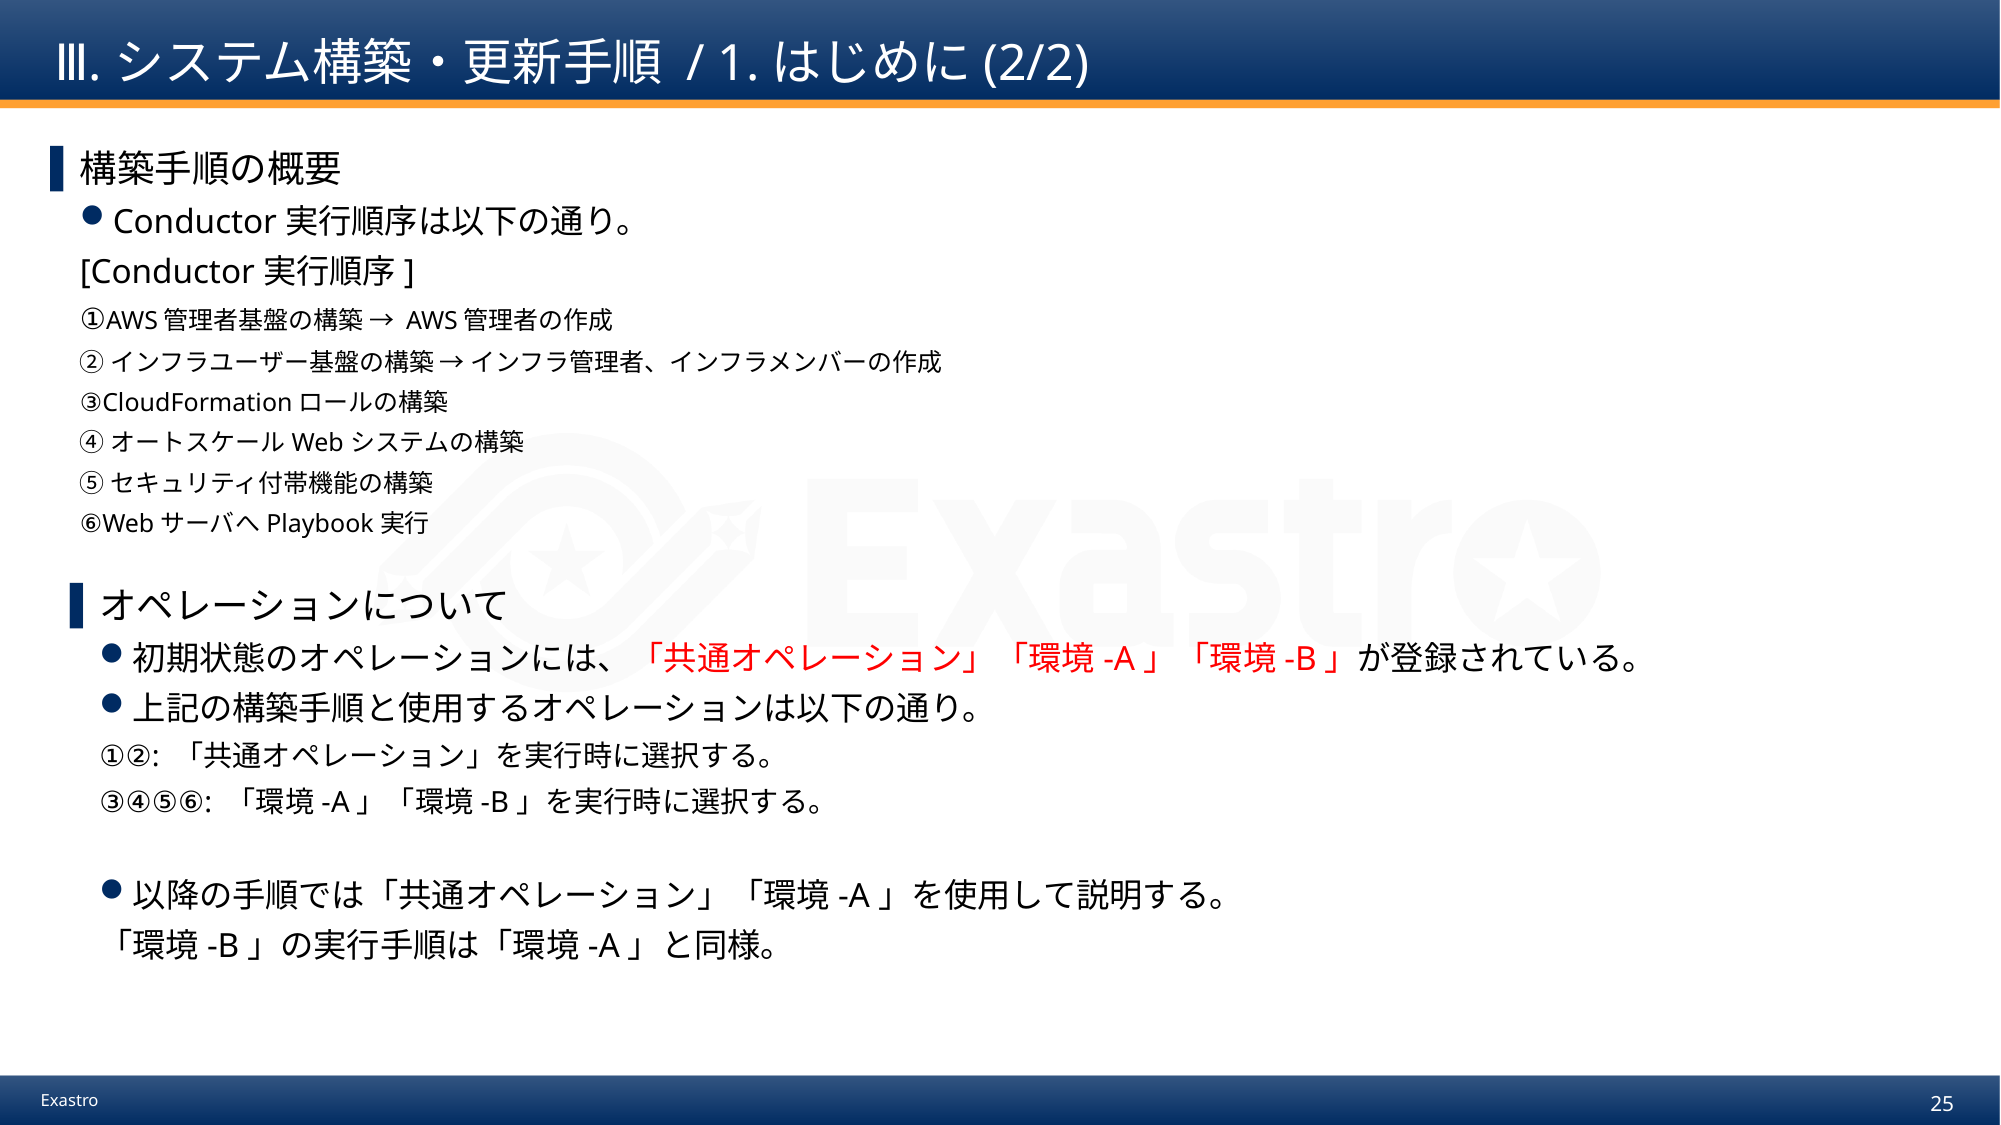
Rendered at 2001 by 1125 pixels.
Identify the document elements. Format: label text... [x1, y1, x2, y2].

title Ⅲ.システム構築・更新手順 / 1.はじめに(2/2) [39, 18, 1961, 96]
text_box オペレーションについて 初期状態のオペレーションには、「共通オペレーション」「環境-A」「環境-B」が登録されている。 上記の構築手順と使用するオペレーションは以下の通り。 ①②: 「共通オペレーション」を実行時に選択する。 ③④⑤⑥: 「環境-A」「環境-B」を実行時に選択する。 以降の手順では「共通オペレーション」「環境-A」を使用して説明する。 「環境-B」の実行手順は「環境-A」と同様。 [54, 574, 1674, 1012]
text_box 構築手順の概要 Conductor実行順序は以下の通り。 [Conductor実行順序] ①AWS管理者基盤の構築 → AWS管理者の作成 ②インフラユーザー基盤の構築 → インフラ管理者、インフラメンバーの作成 ③CloudFormationロールの構築 ④オートスケールWebシステムの構築 ⑤セキュリティ付帯機能の構築 ⑥WebサーバへPlaybook実行 [35, 137, 1654, 575]
picture [0, 0, 2000, 1125]
